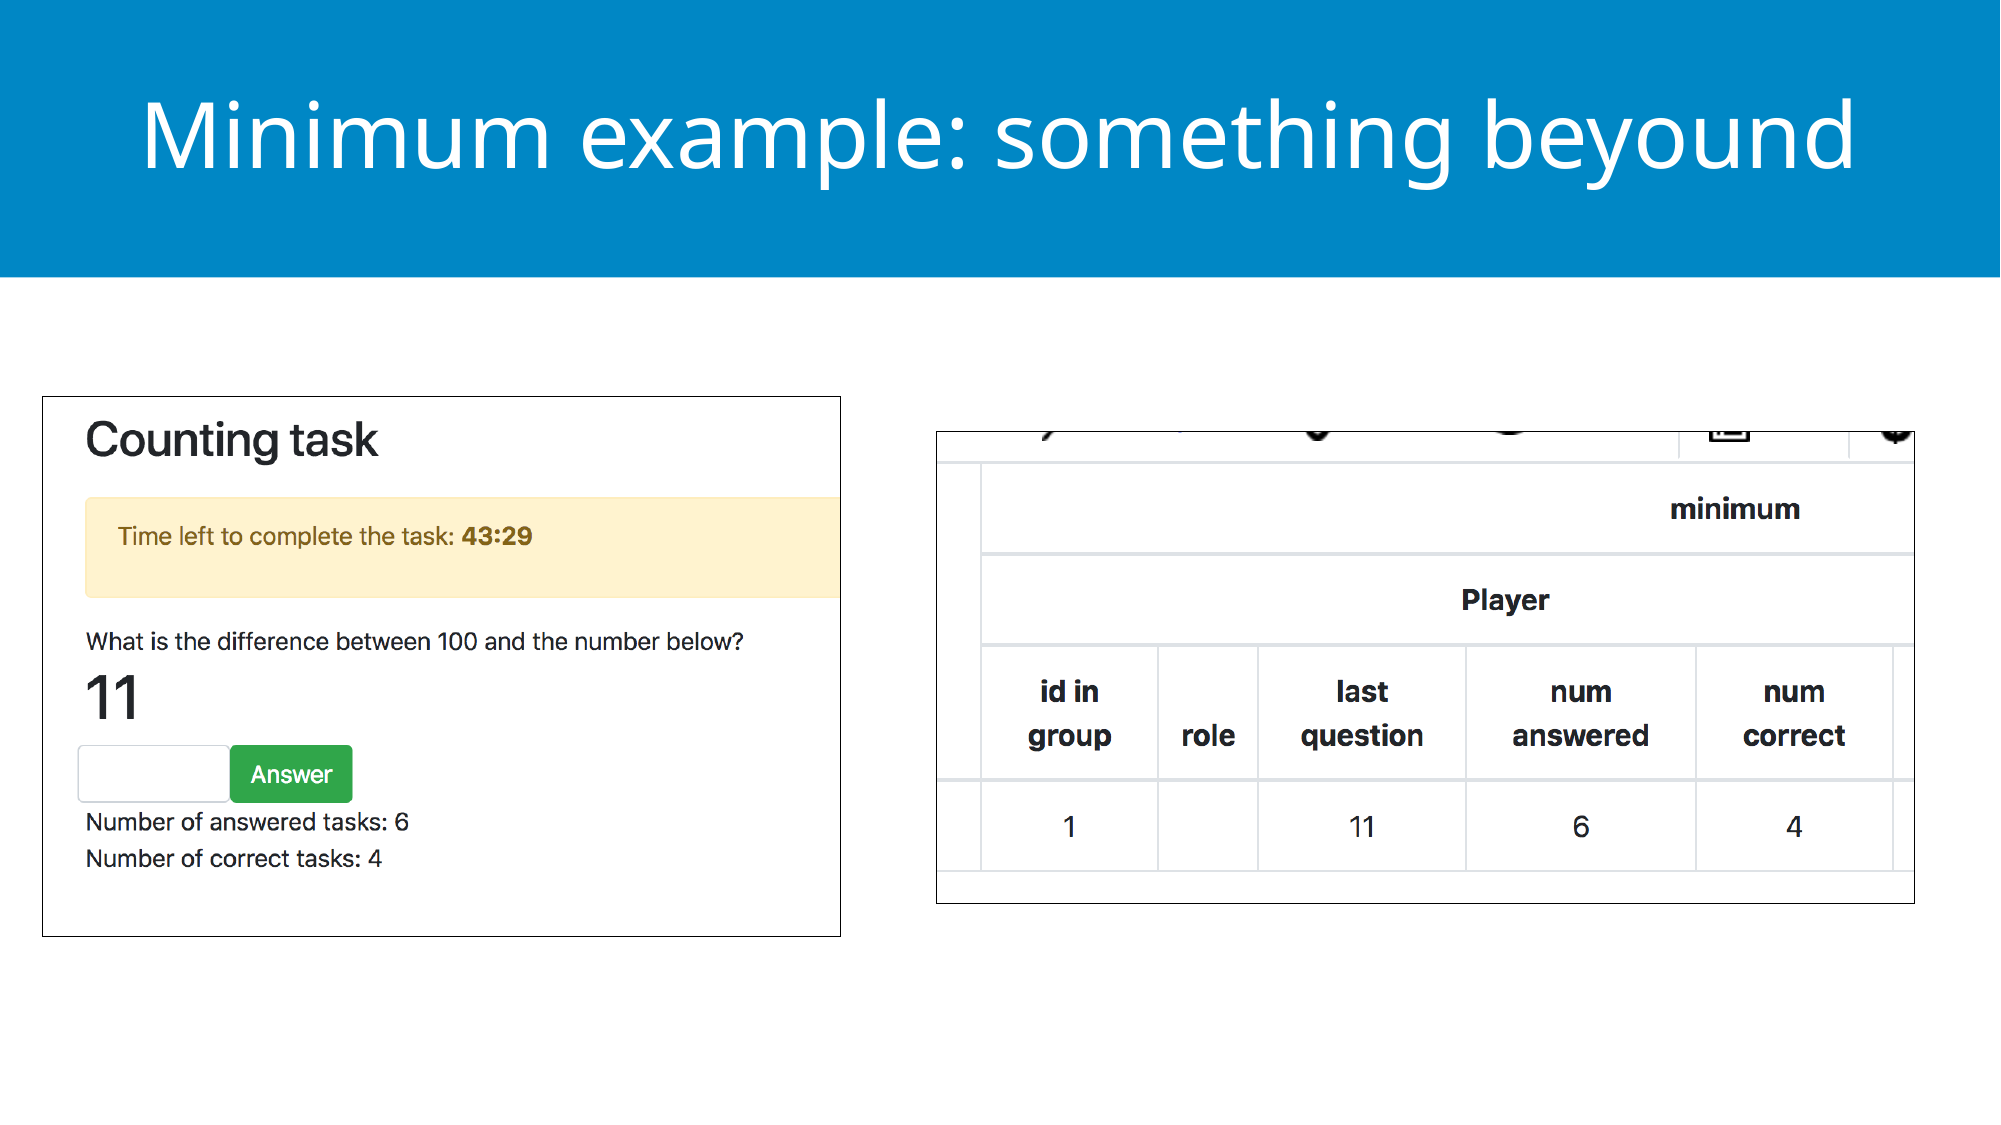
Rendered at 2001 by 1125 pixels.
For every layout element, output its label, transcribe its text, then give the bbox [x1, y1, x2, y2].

picture [936, 431, 1915, 904]
title Minimum example: something beyound [0, 0, 2000, 278]
picture [42, 396, 841, 937]
